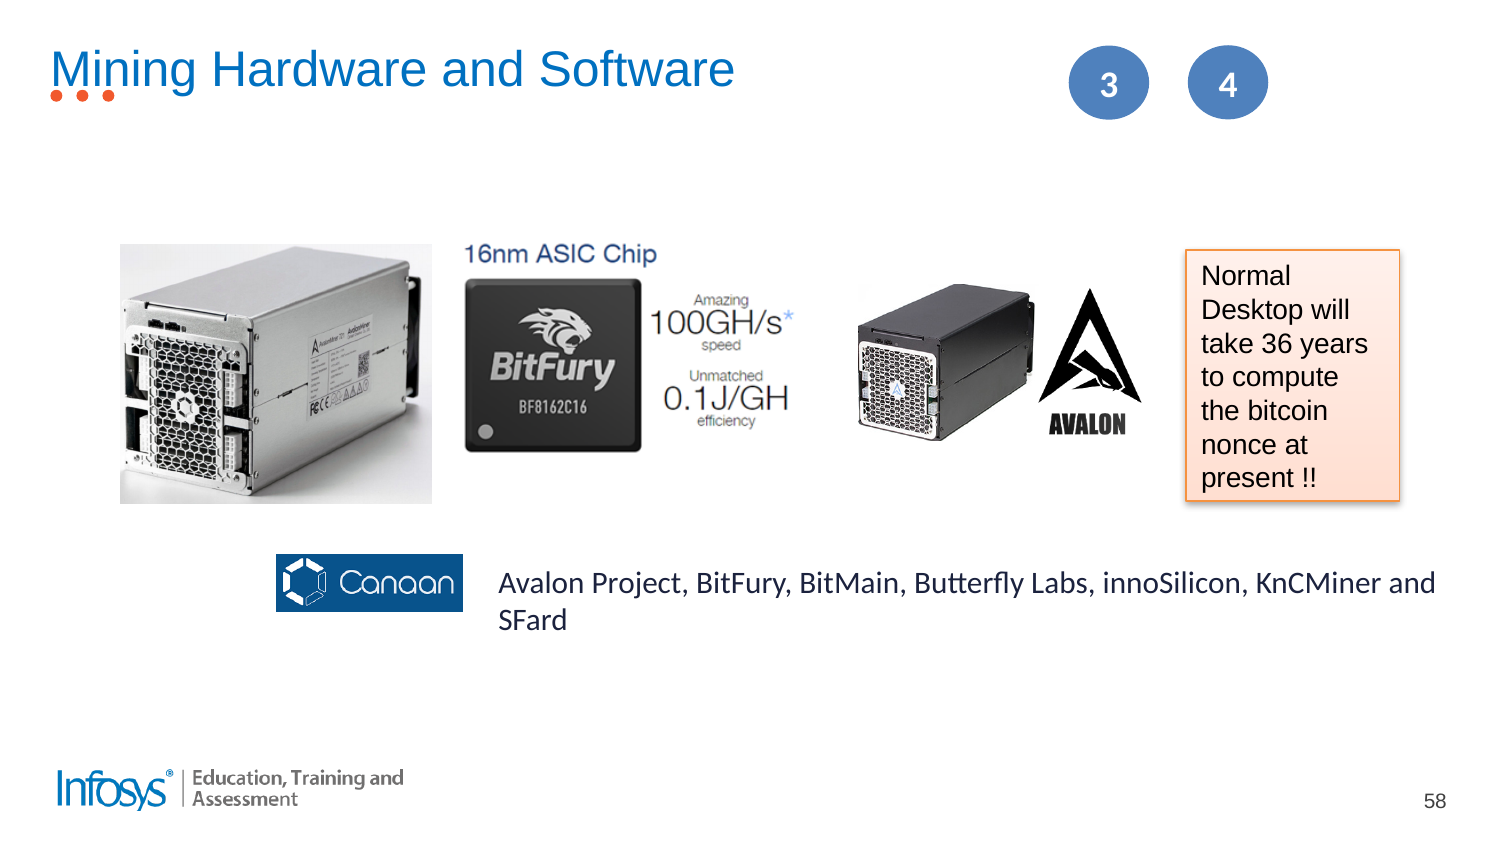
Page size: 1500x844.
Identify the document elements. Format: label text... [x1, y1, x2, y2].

picture [275, 554, 464, 612]
picture [120, 243, 432, 505]
picture [858, 284, 1145, 452]
text_box Normal Desktop will take 36 years to compute the bitcoin nonce at present !! [1185, 249, 1400, 502]
picture [452, 231, 801, 456]
title Mining Hardware and Software [35, 29, 1467, 104]
text_box Avalon Project, BitFury, BitMain, Butterfly Labs, innoSilicon, KnCMiner and SFard [483, 554, 1487, 645]
text_box 4 [1185, 43, 1271, 122]
text_box 3 [1066, 43, 1152, 122]
picture [49, 761, 410, 811]
slide_number 58 [1384, 780, 1462, 826]
